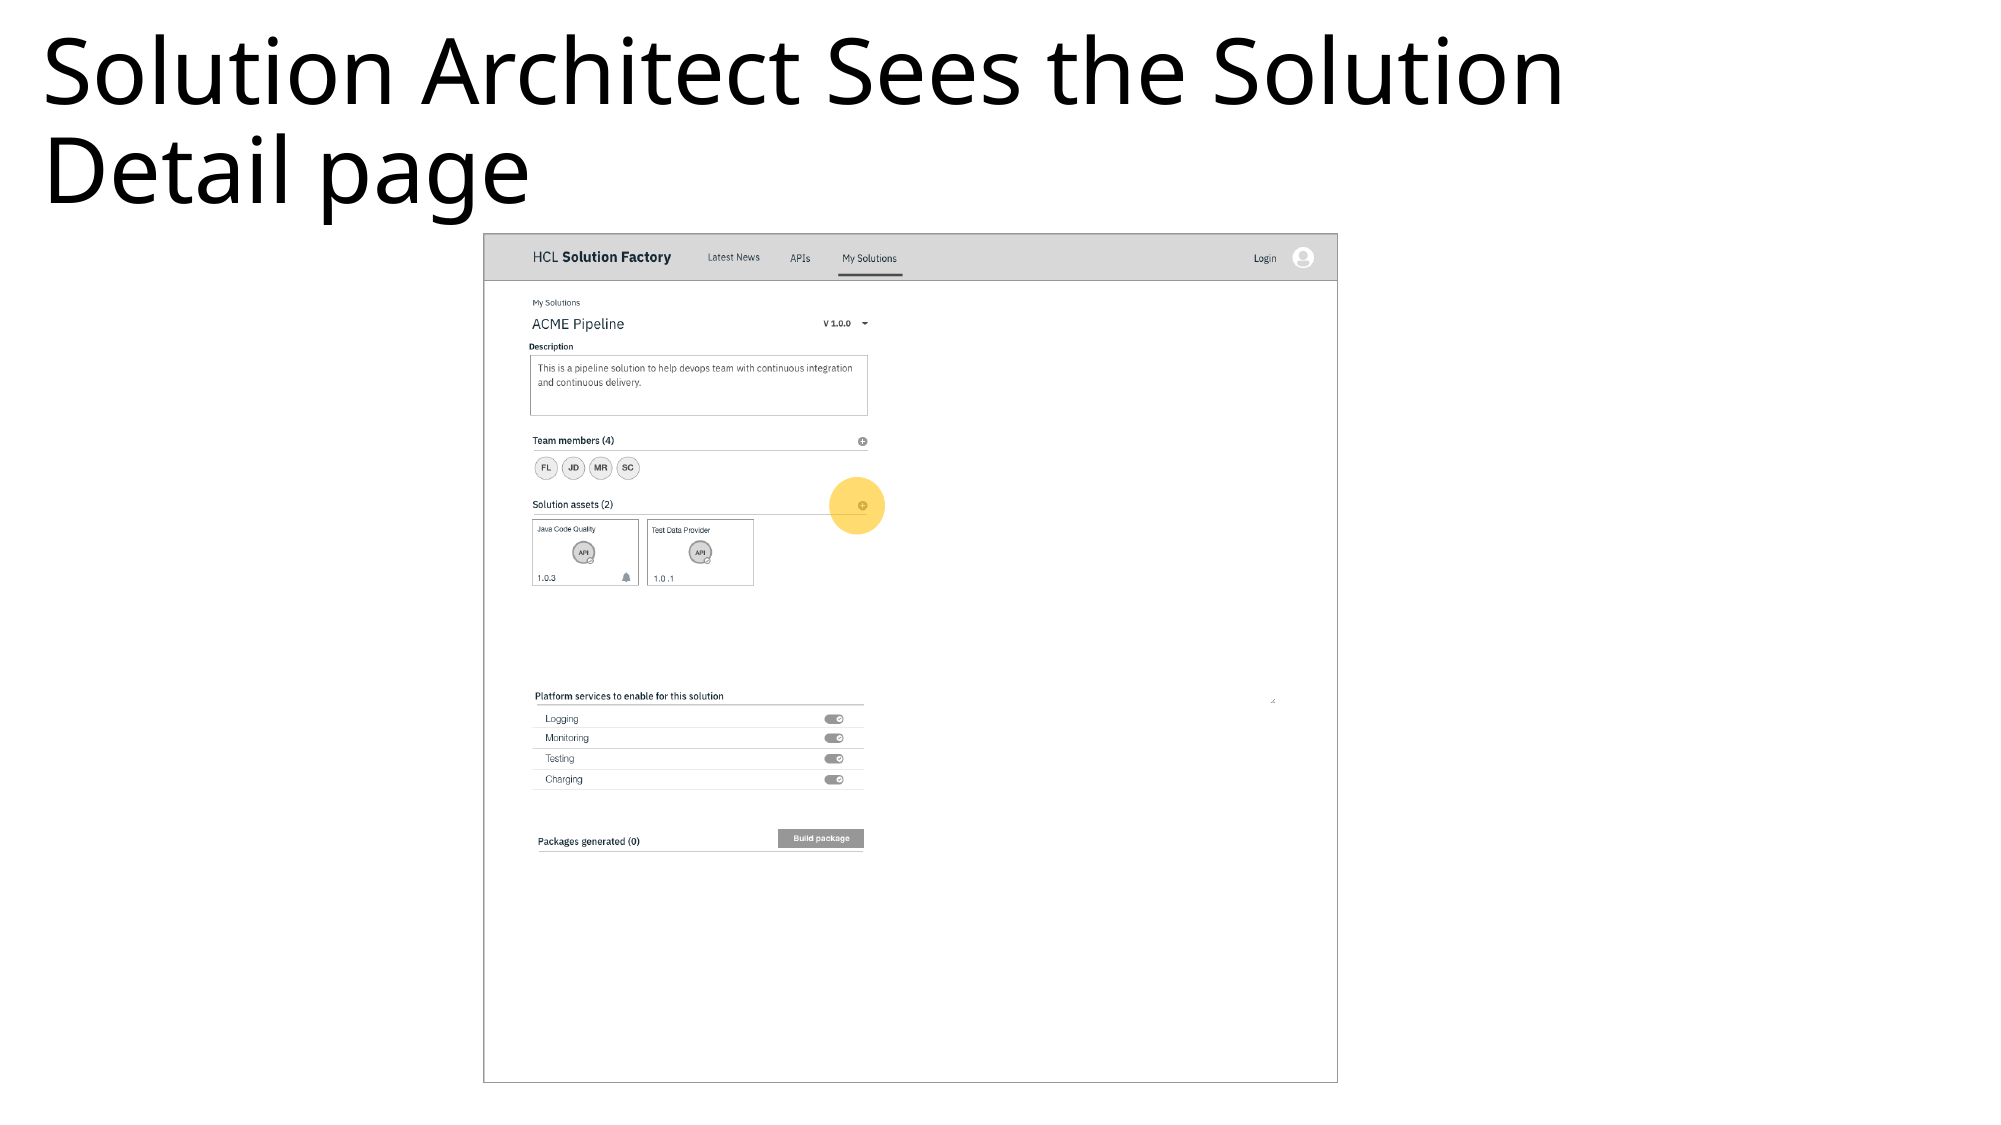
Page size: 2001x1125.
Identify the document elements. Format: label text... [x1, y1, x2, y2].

picture [483, 233, 1338, 1083]
title Solution Architect Sees the Solution Detail page [27, 15, 1858, 234]
